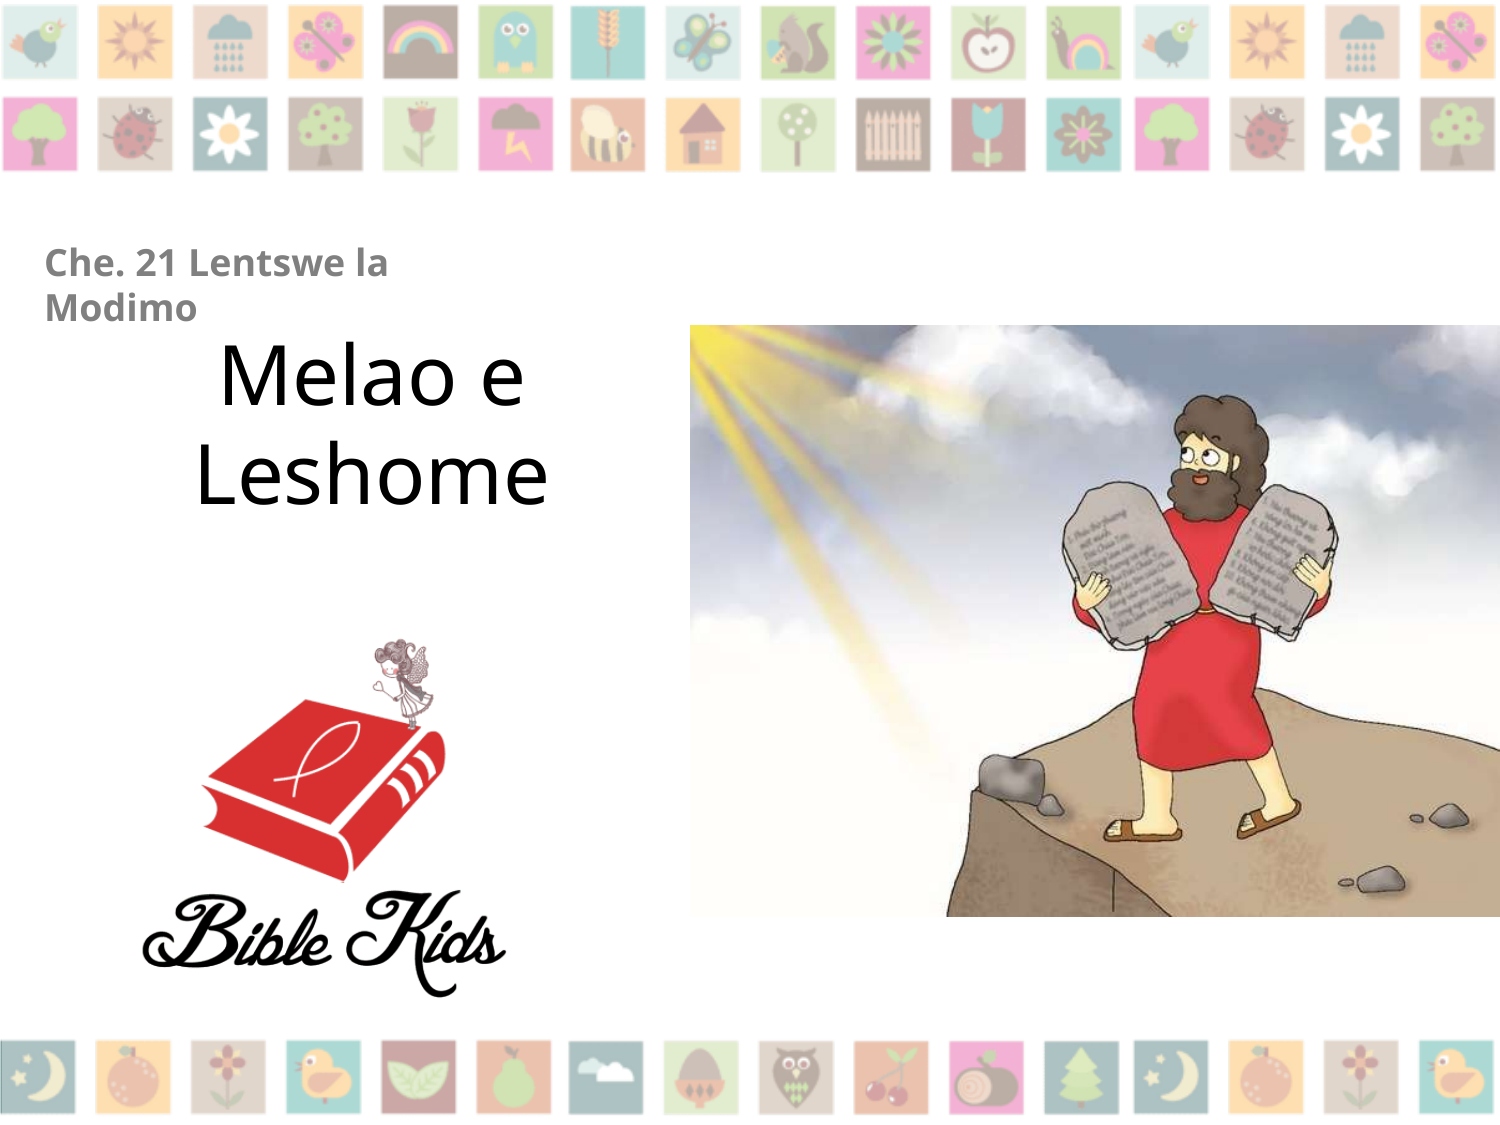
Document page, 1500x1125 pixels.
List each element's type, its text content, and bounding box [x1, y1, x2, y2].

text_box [0, 1028, 1500, 1118]
text_box Che. 21 Lentswe la Modimo [29, 231, 514, 314]
text_box Melao e Leshome [29, 314, 715, 530]
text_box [0, 3, 1500, 181]
picture [117, 600, 544, 1027]
picture [690, 324, 1500, 918]
